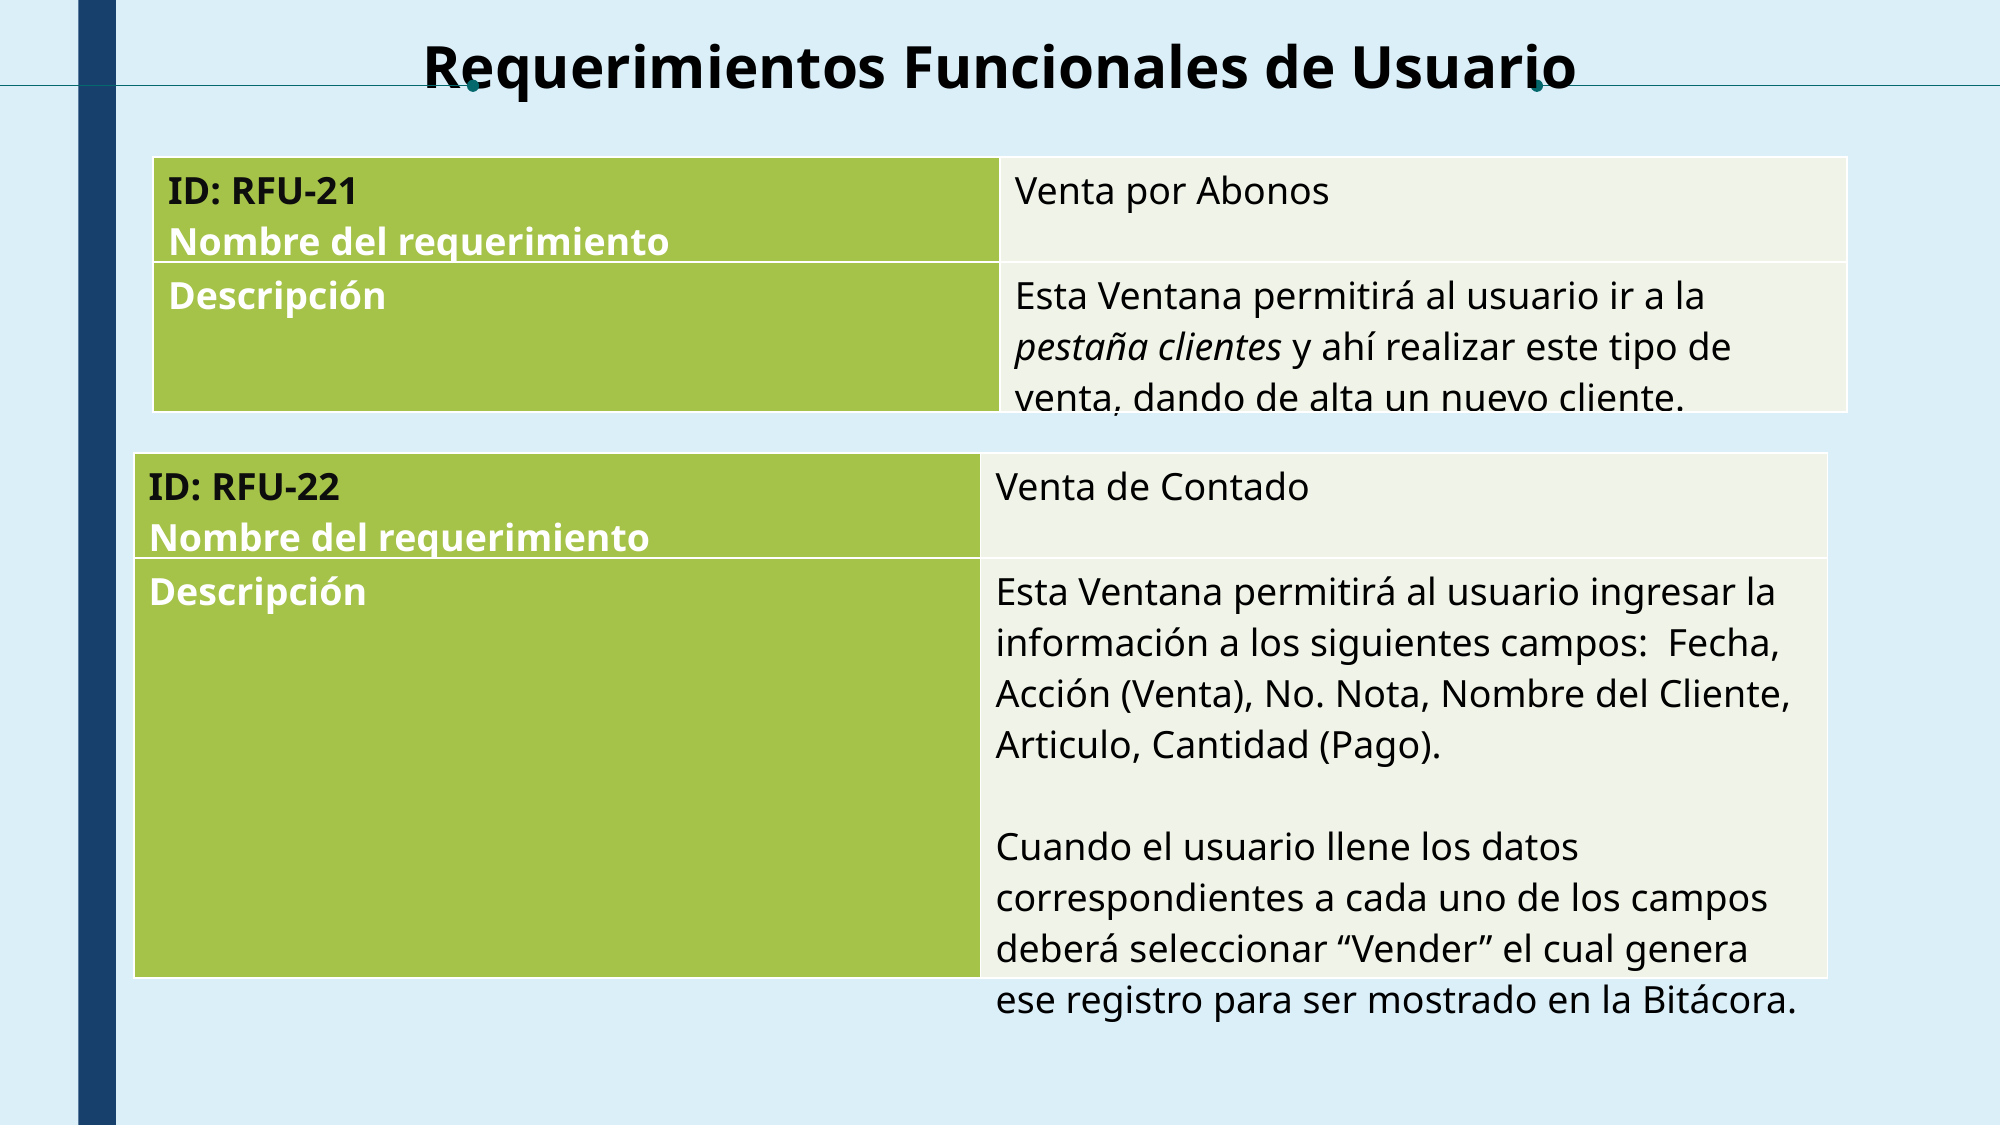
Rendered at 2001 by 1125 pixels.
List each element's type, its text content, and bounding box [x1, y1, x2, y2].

table_cell Esta Ventana permitirá al usuario ingresar la información a los siguientes campos: Fecha, Acción (Venta), No. Nota, Nombre del Cliente, Articulo, Cantidad (Pago). Cuando el usuario llene los datos correspondientes a cada uno de los campos deberá seleccionar “Vender” el cual genera ese registro para ser mostrado en la Bitácora. [981, 559, 1827, 977]
table_header ID: RFU-21 Nombre del requerimiento [154, 158, 999, 261]
table_header ID: RFU-22 Nombre del requerimiento [135, 454, 980, 557]
table_cell Esta Ventana permitirá al usuario ir a la pestaña clientes y ahí realizar este tipo de venta, dando de alta un nuevo cliente. [1001, 263, 1846, 411]
text_box Requerimientos Funcionales de Usuario [37, 38, 1963, 210]
table_cell Descripción [135, 559, 980, 977]
table_header Venta por Abonos [1001, 158, 1846, 261]
table_cell Descripción [154, 263, 999, 411]
table_header Venta de Contado [981, 454, 1827, 557]
